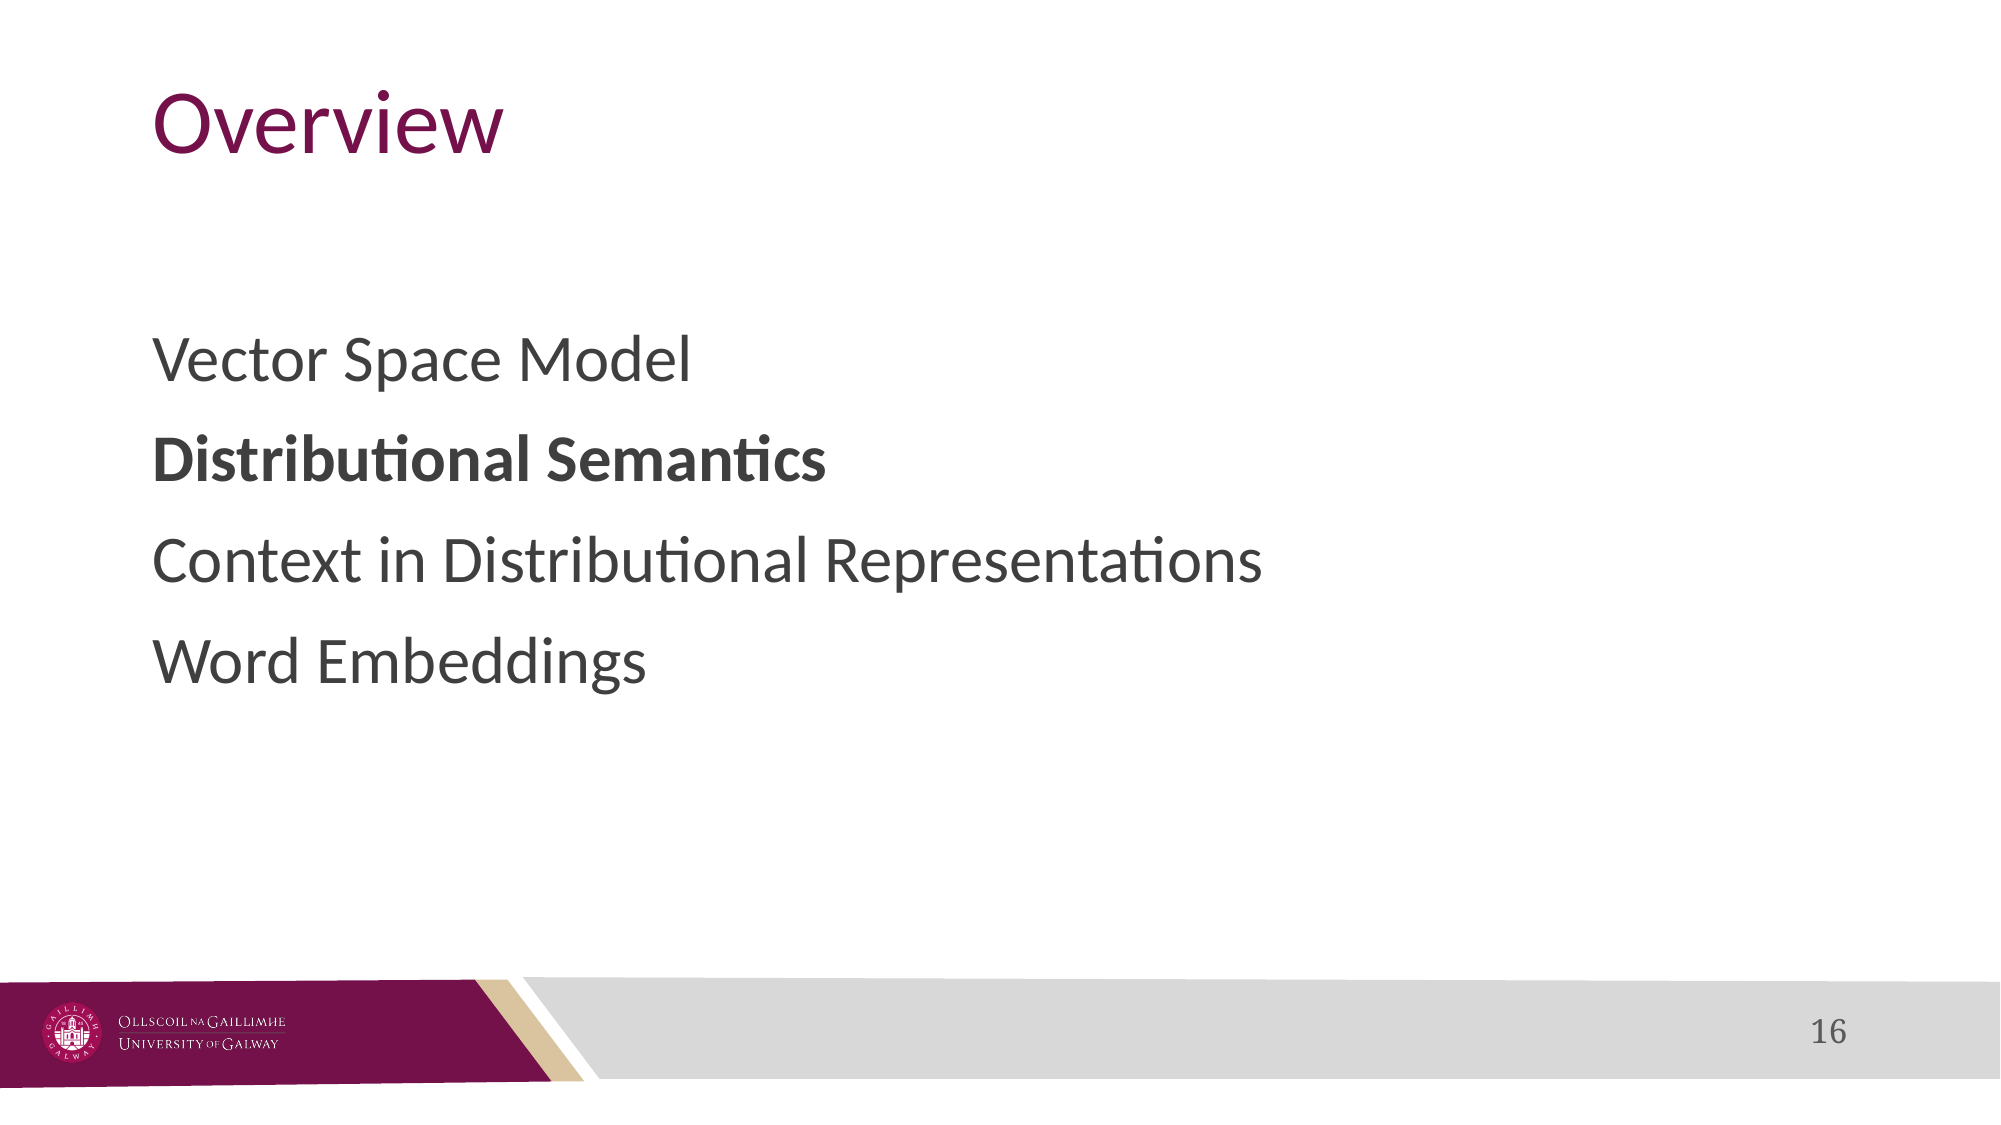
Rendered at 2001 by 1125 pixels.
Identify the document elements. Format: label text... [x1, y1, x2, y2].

title Overview [137, 59, 1863, 278]
footer 16 [1187, 1002, 1863, 1063]
picture [42, 1002, 285, 1063]
list Vector Space Model Distributional Semantics Context in Distributional Representations Word Embeddings [137, 299, 1863, 925]
